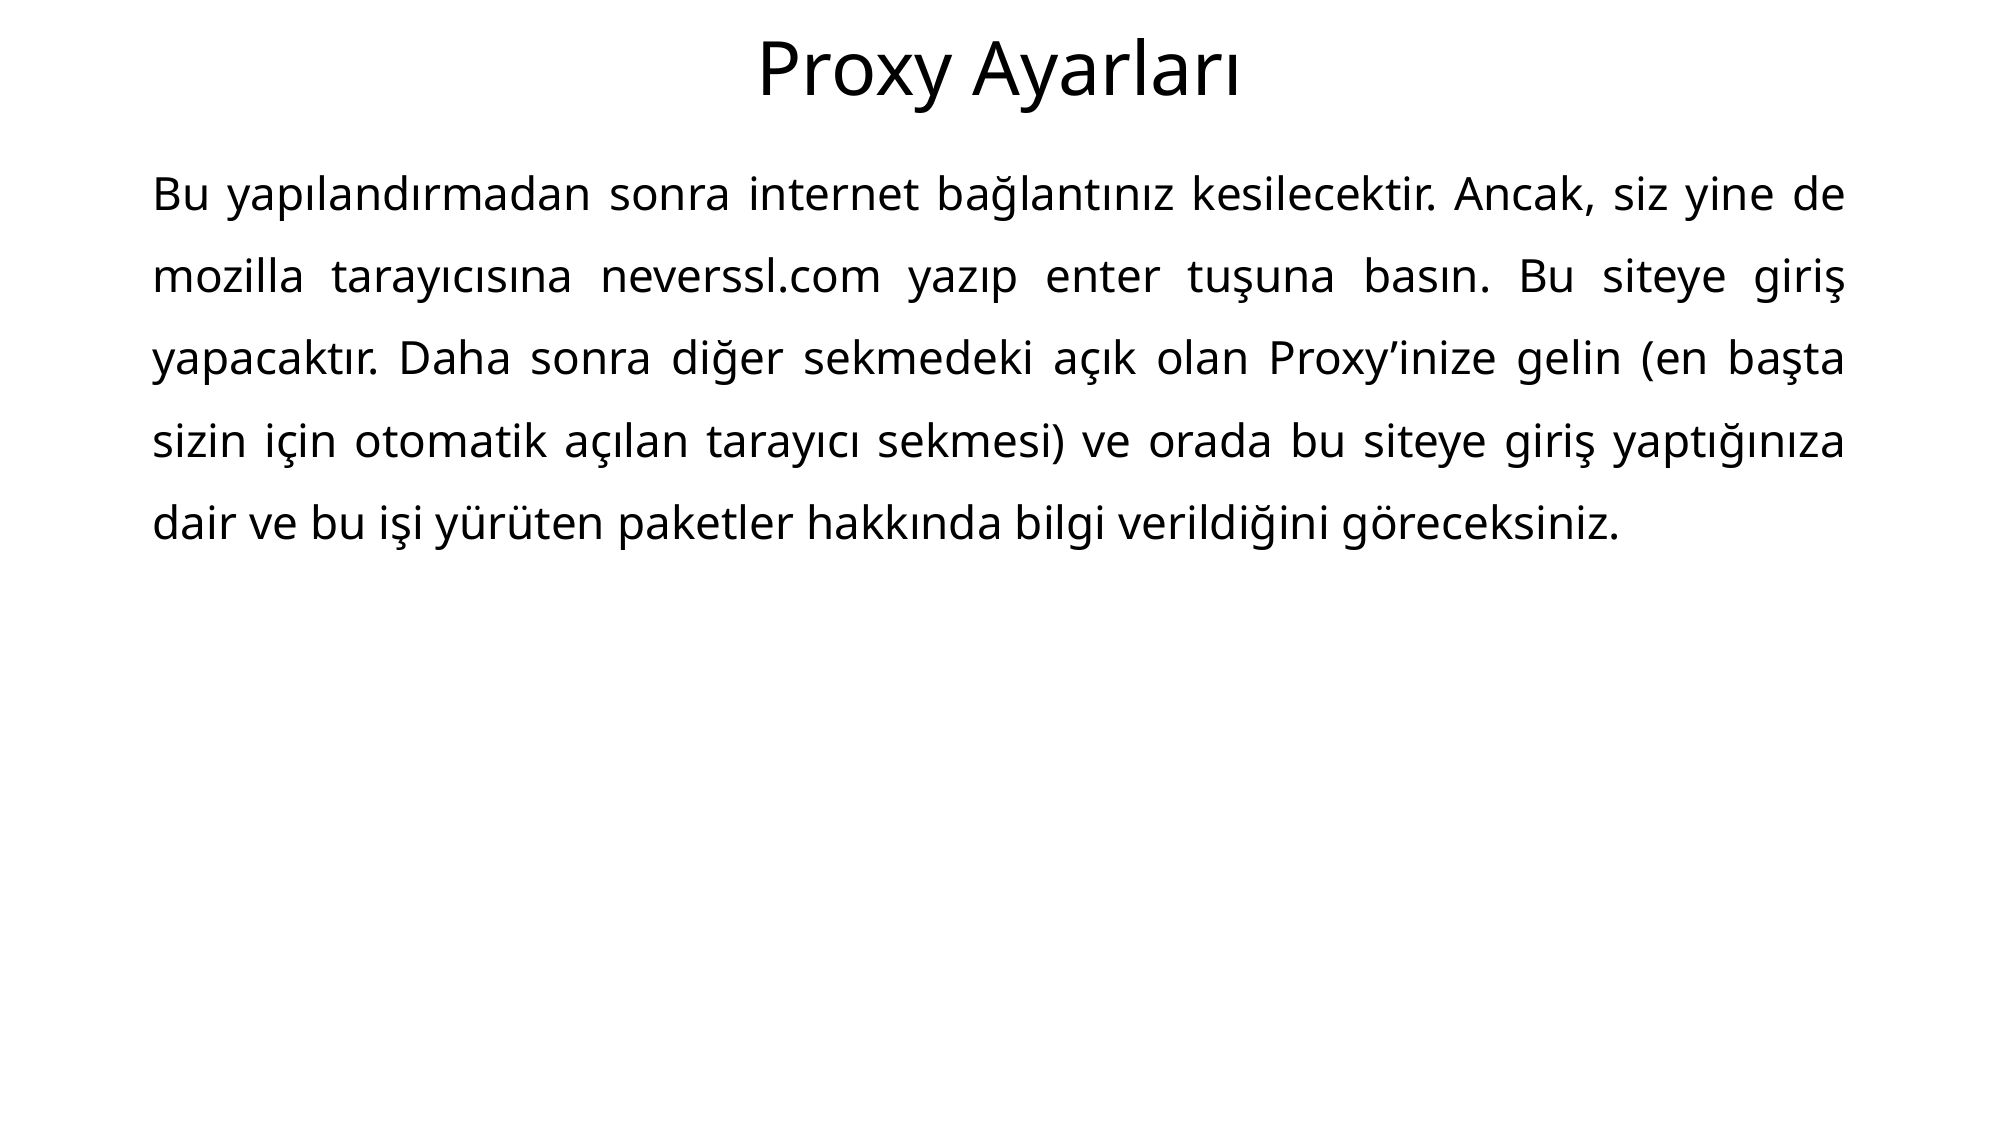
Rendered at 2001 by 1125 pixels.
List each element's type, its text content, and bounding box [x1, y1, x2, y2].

title Proxy Ayarları [137, 18, 1863, 112]
list Bu yapılandırmadan sonra internet bağlantınız kesilecektir. Ancak, siz yine de mozilla tarayıcısına neverssl.com yazıp enter tuşuna basın. Bu siteye giriş yapacaktır. Daha sonra diğer sekmedeki açık olan Proxy’inize gelin (en başta sizin için otomatik açılan tarayıcı sekmesi) ve orada bu siteye giriş yaptığınıza dair ve bu işi yürüten paketler hakkında bilgi verildiğini göreceksiniz. [137, 129, 1863, 1014]
